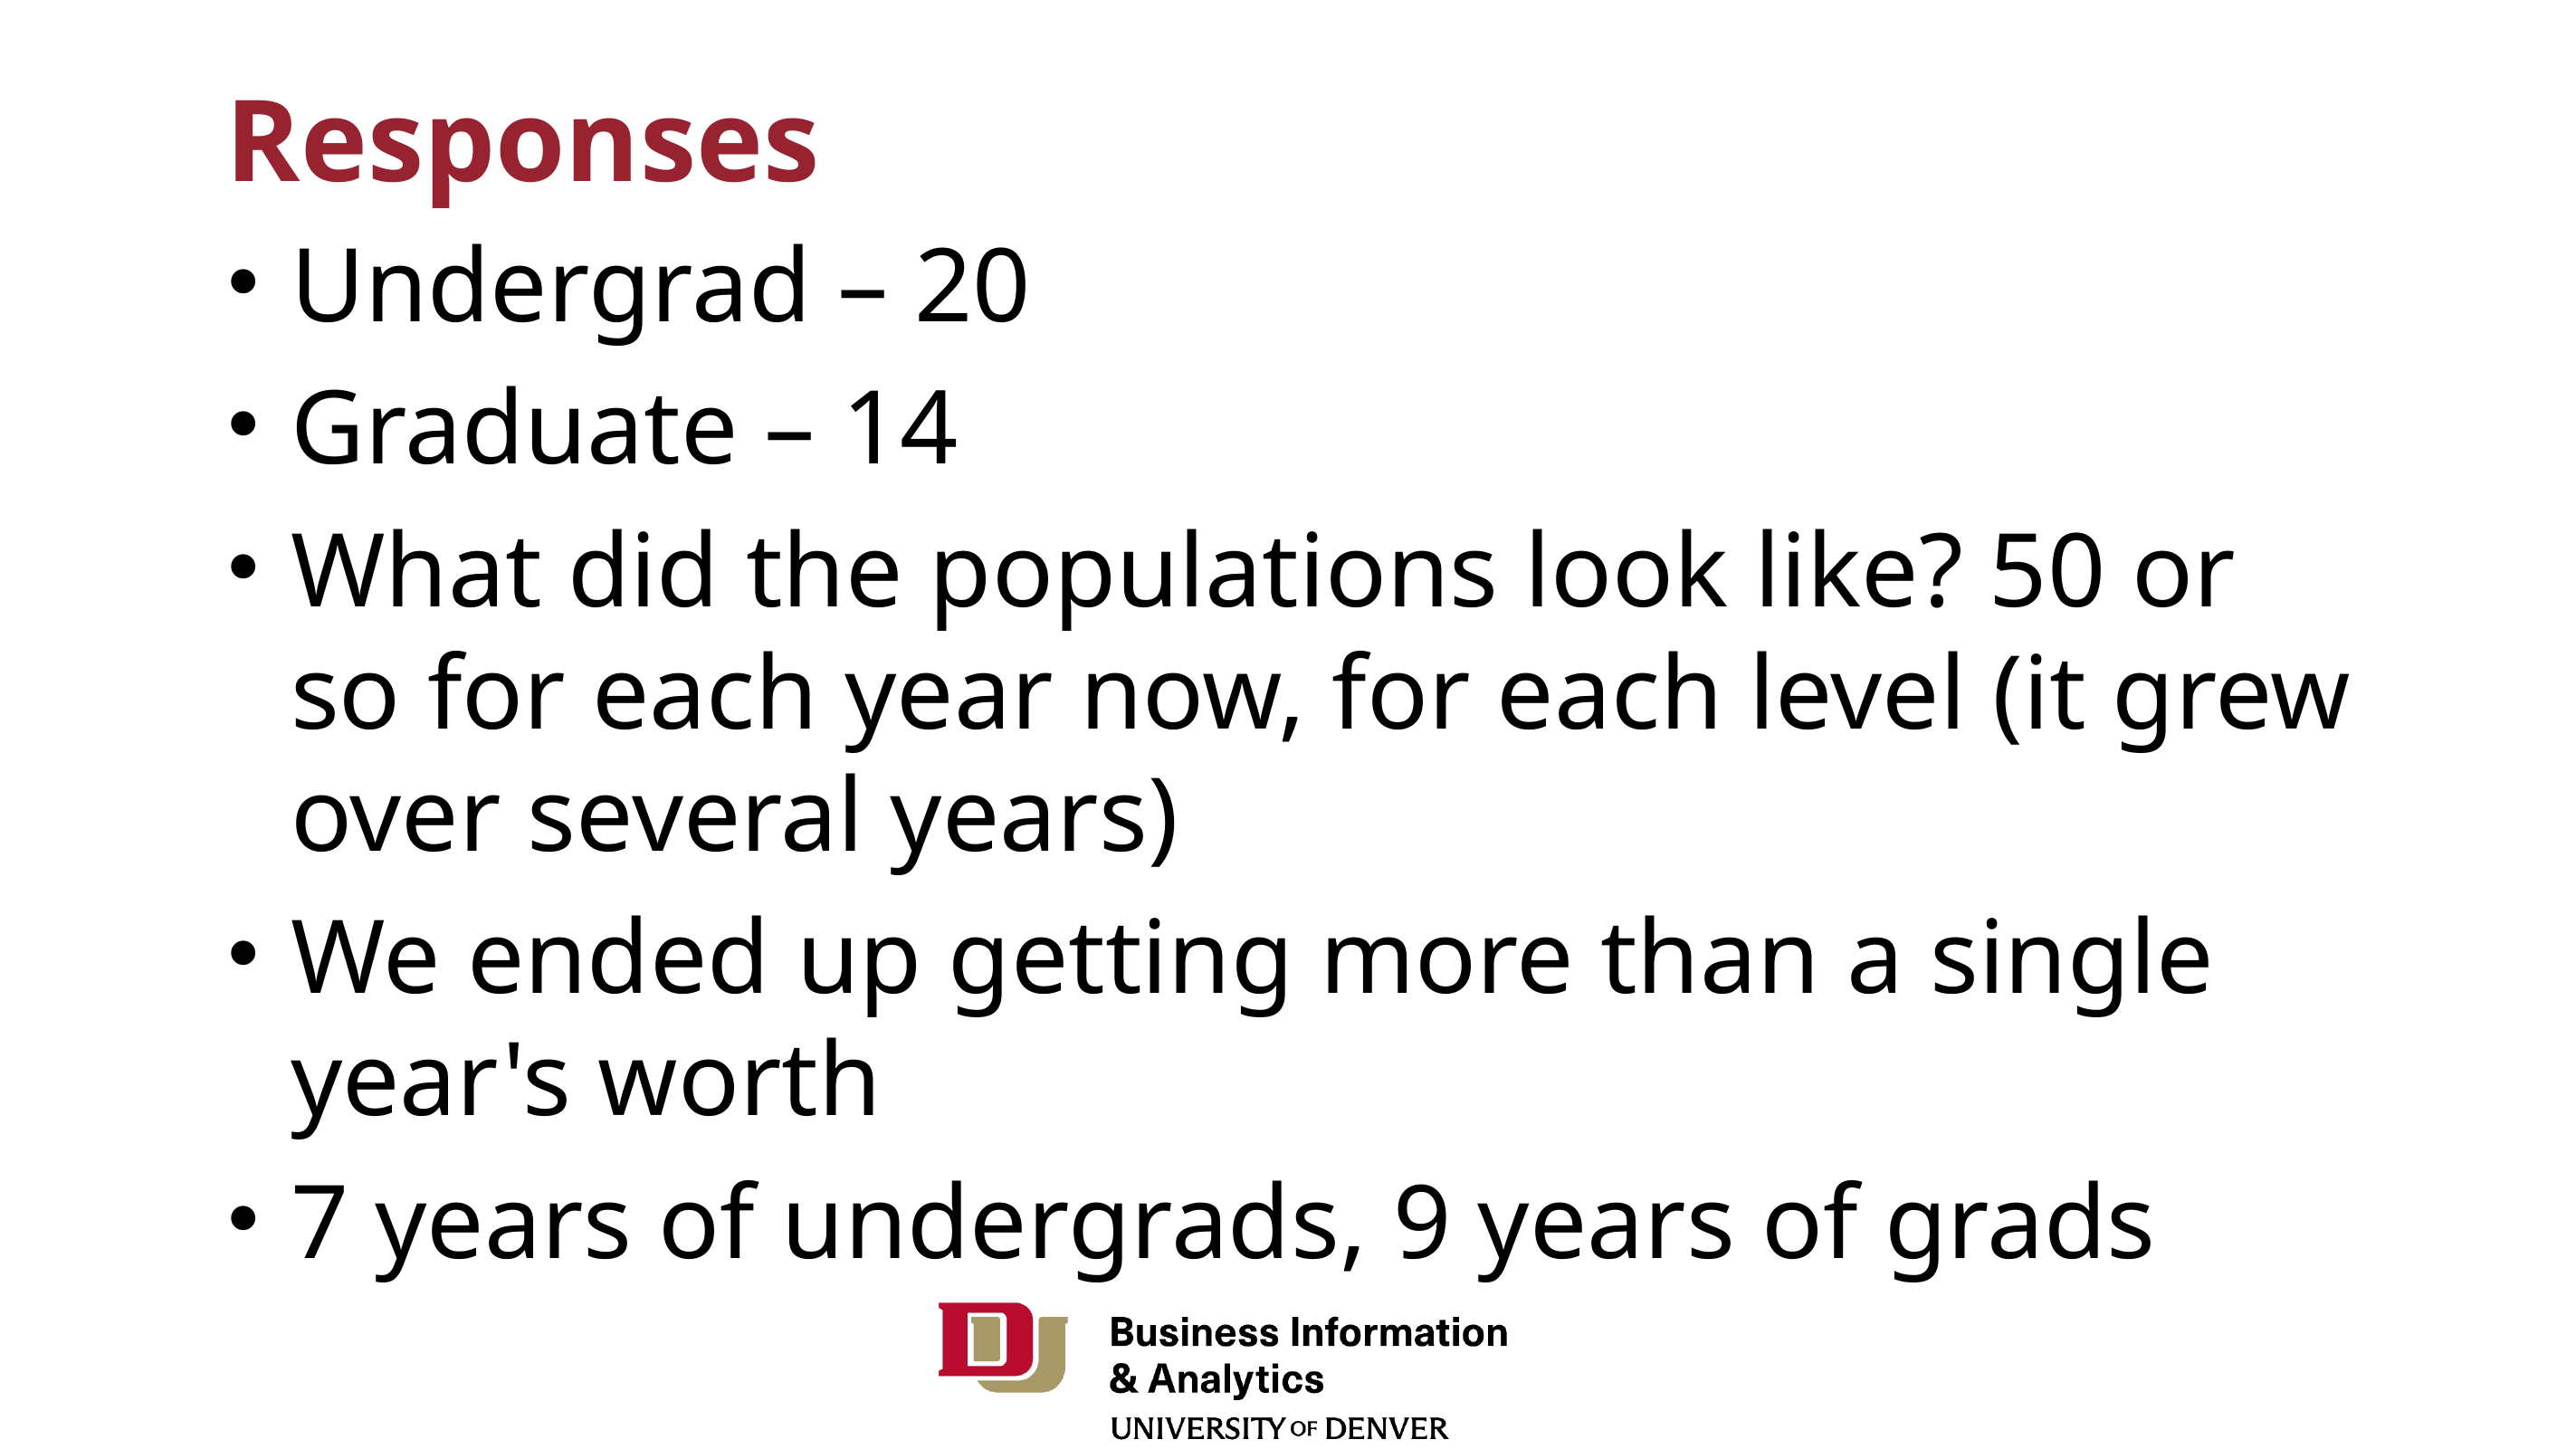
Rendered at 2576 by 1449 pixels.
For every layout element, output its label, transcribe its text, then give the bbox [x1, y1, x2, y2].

list Undergrad – 20 Graduate – 14 What did the populations look like? 50 or so for each year now, for each level (it grew over several years) We ended up getting more than a single year's worth 7 years of undergrads, 9 years of grads [225, 219, 2354, 1188]
title Responses [225, 68, 2354, 219]
picture [937, 1301, 1508, 1441]
